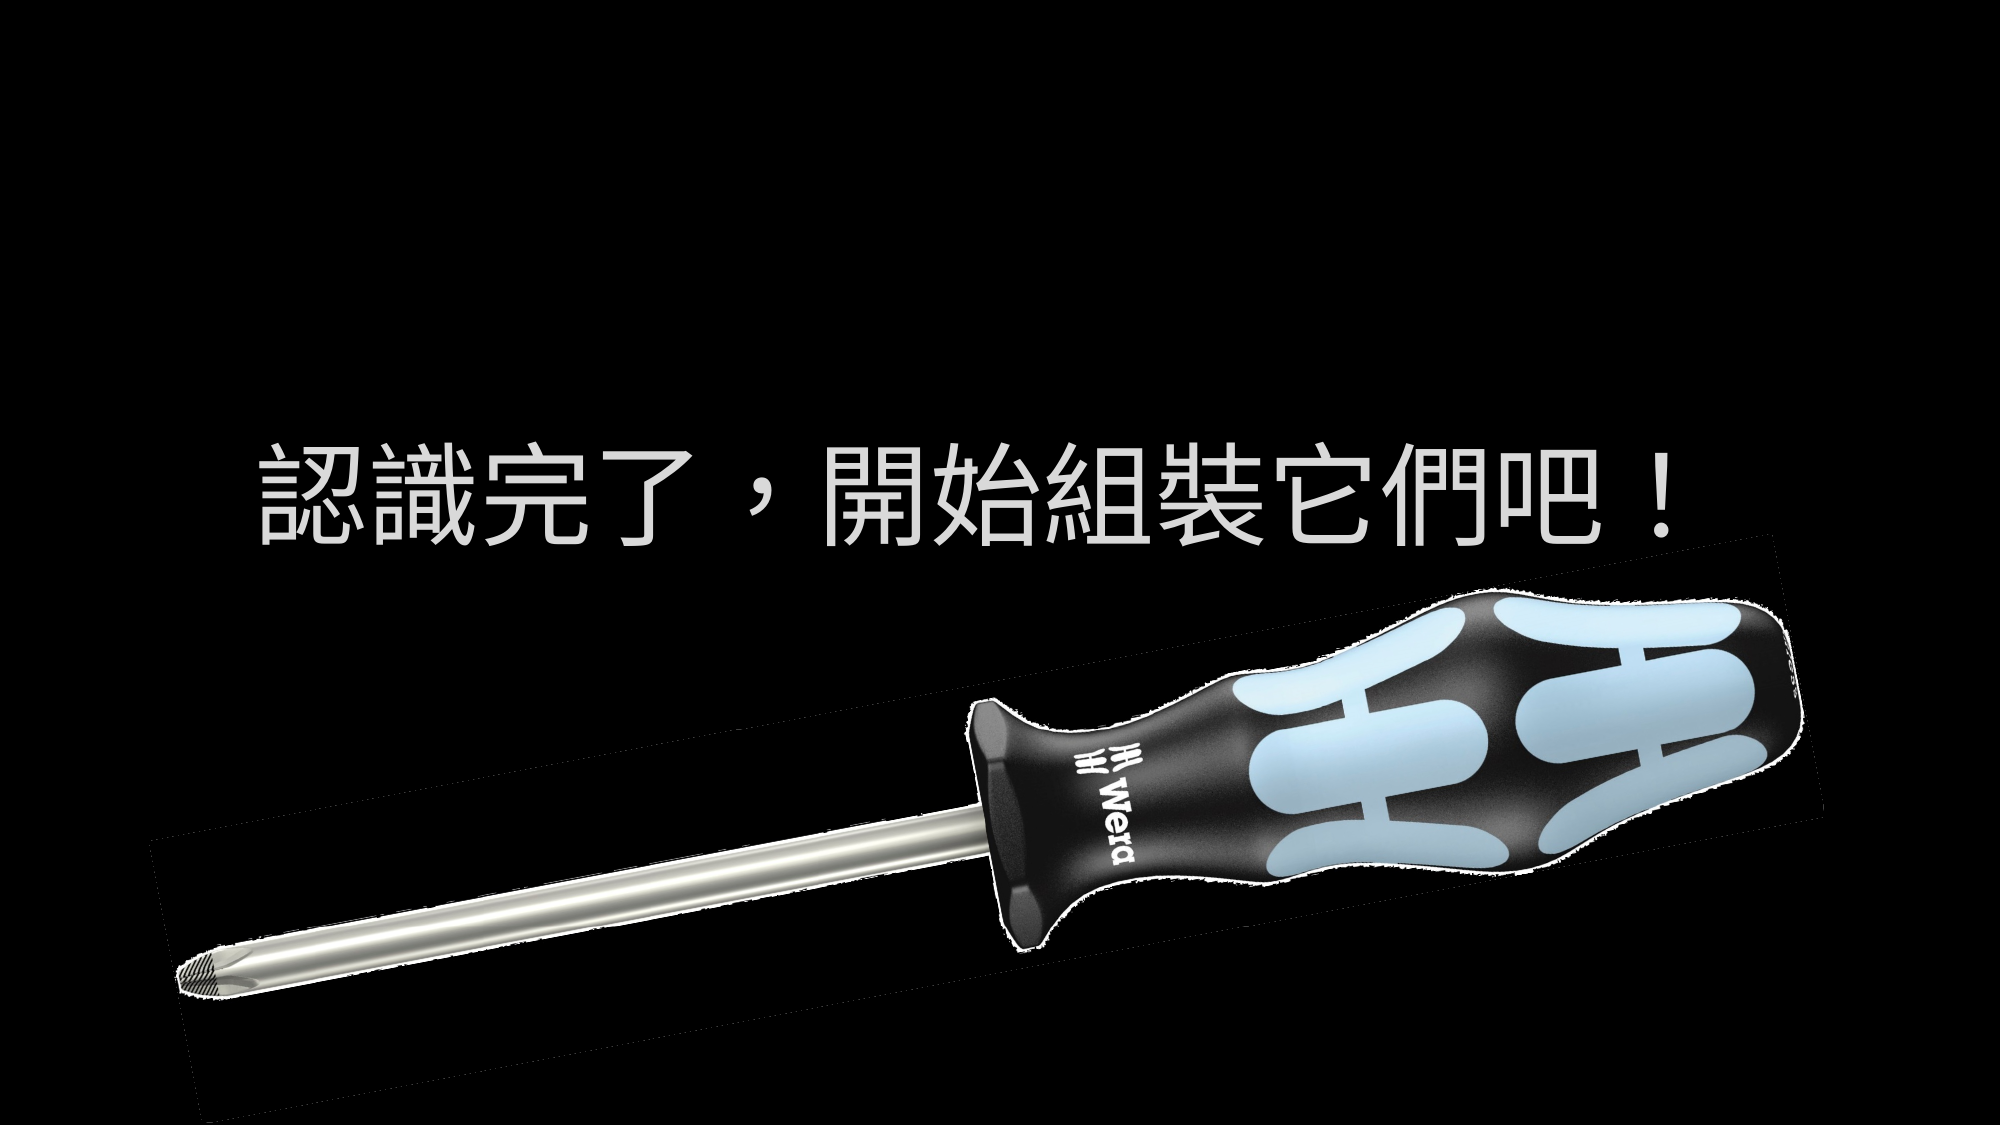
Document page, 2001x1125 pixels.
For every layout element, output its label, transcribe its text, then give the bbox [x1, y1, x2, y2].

picture [150, 534, 1824, 1123]
list 認識完了，開始組裝它們吧！ [236, 101, 1737, 684]
